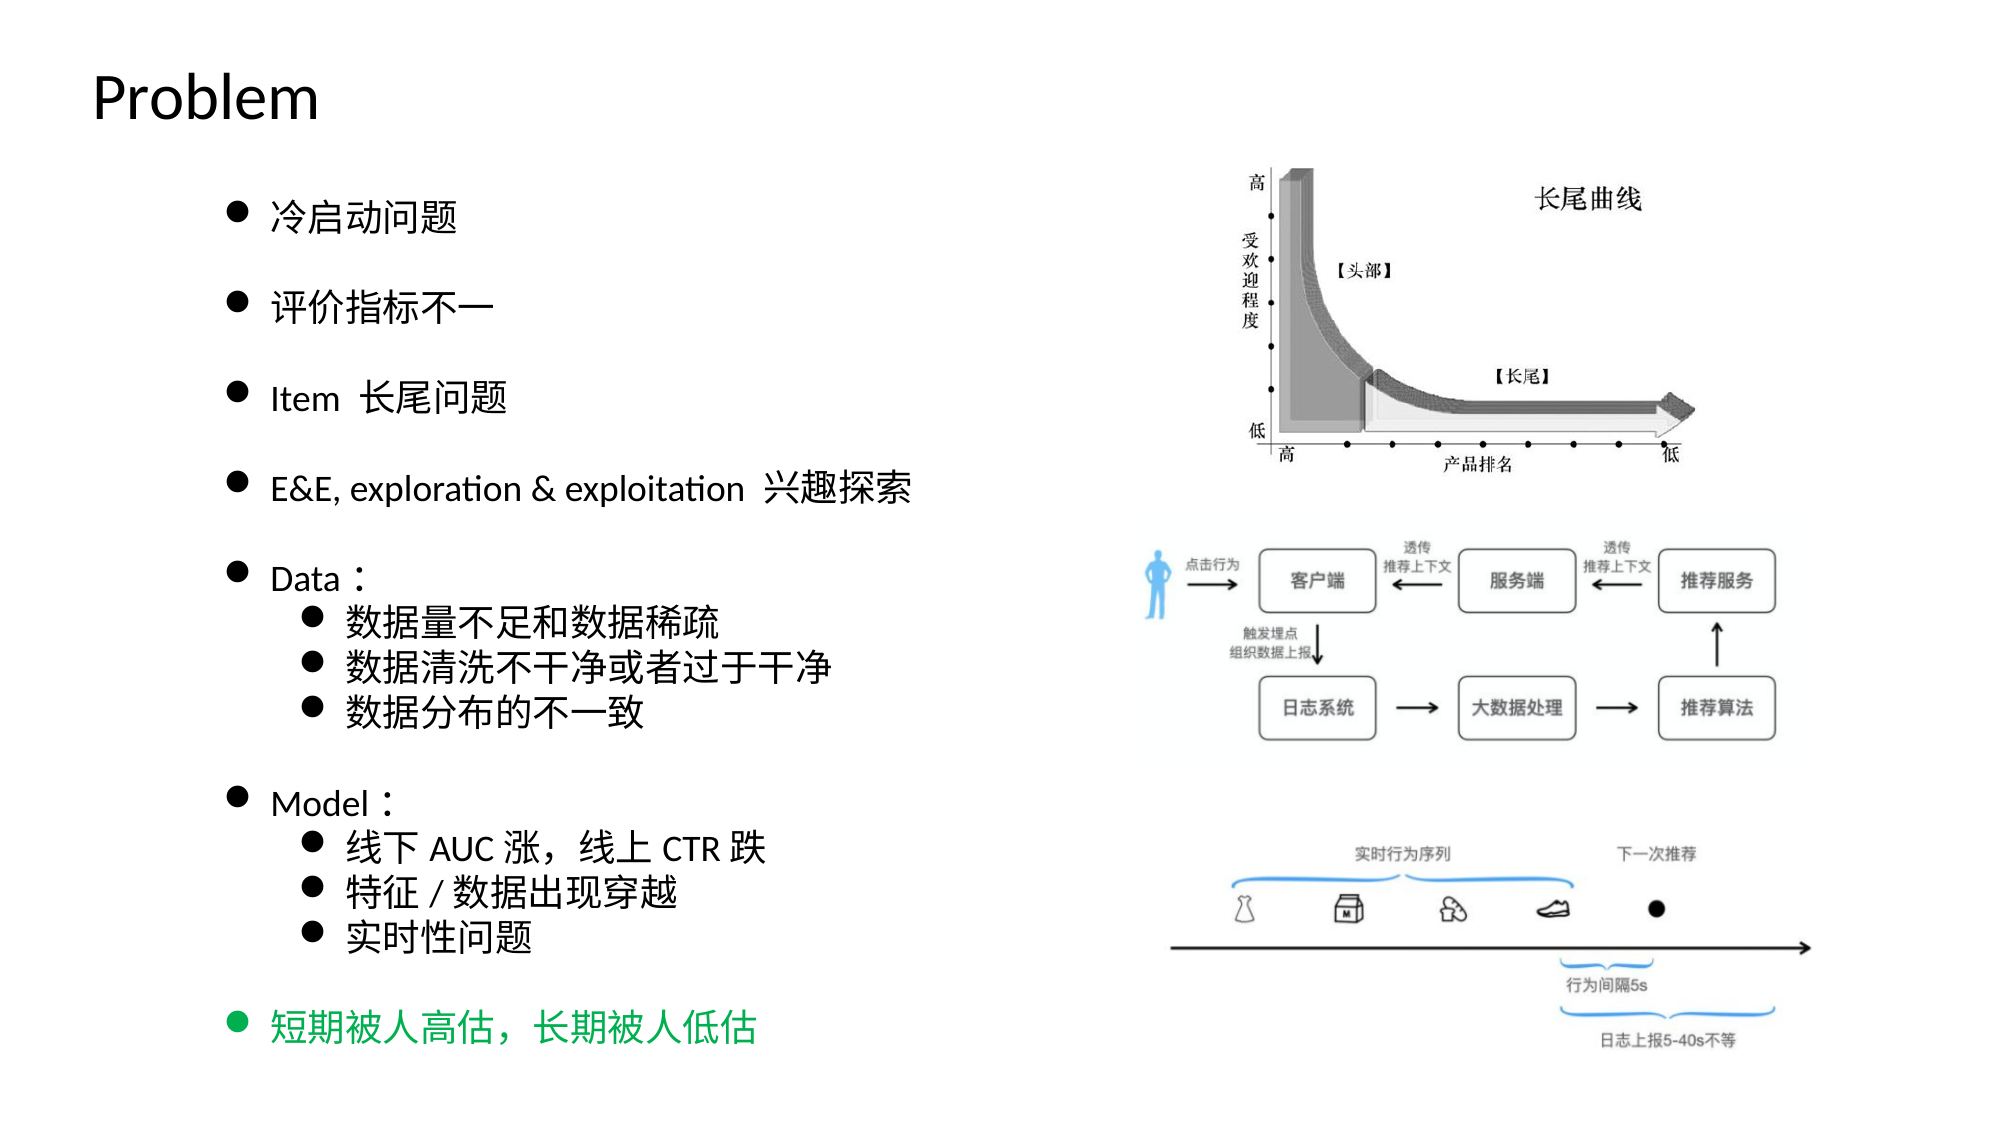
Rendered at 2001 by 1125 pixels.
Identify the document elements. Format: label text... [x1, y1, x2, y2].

text_box Problem [77, 45, 340, 141]
picture [1204, 141, 1746, 500]
picture [1160, 820, 1829, 1083]
text_box 冷启动问题 评价指标不一 Item 长尾问题 E&E, exploration & exploitation 兴趣探索 Data： 数据量不足和数据稀疏 数据清洗不干净或者过于干净 数据分布的不一致 Model： 线下AUC涨，线上CTR跌 特征/数据出现穿越 实时性问题 短期被人高估，长期被人低估 [208, 141, 1067, 1102]
picture [1125, 510, 1805, 774]
